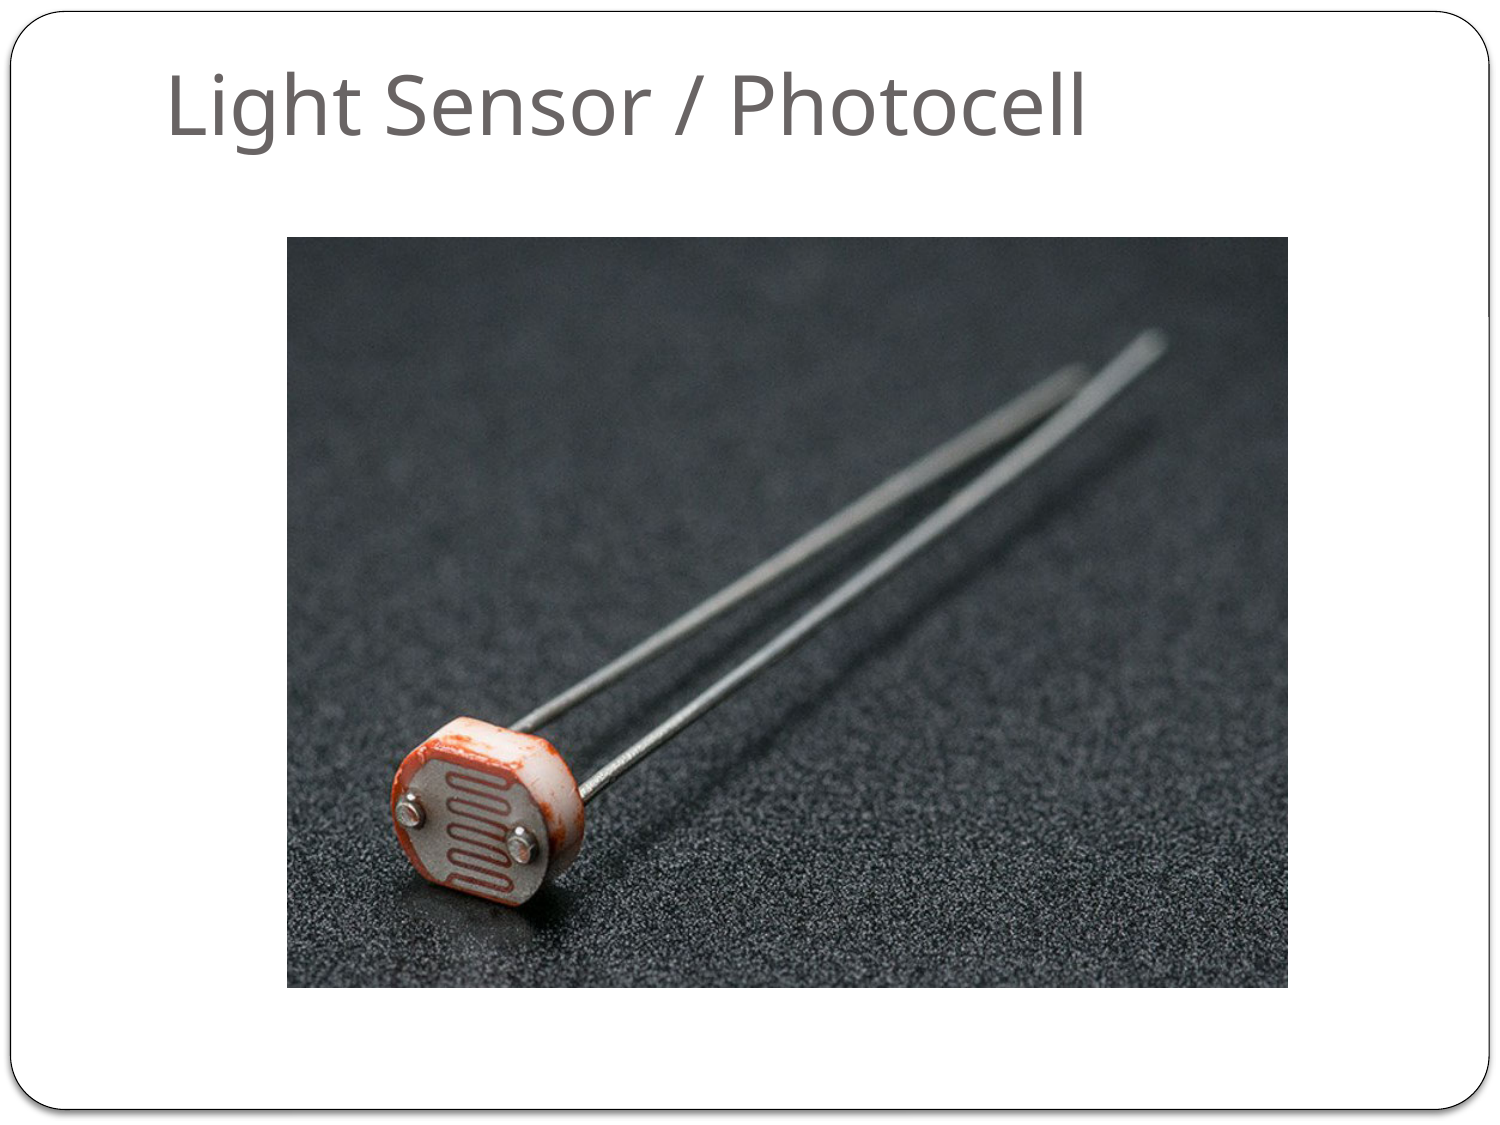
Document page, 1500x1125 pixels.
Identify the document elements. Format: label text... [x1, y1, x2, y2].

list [287, 237, 1288, 988]
title Light Sensor / Photocell [150, 45, 1425, 233]
